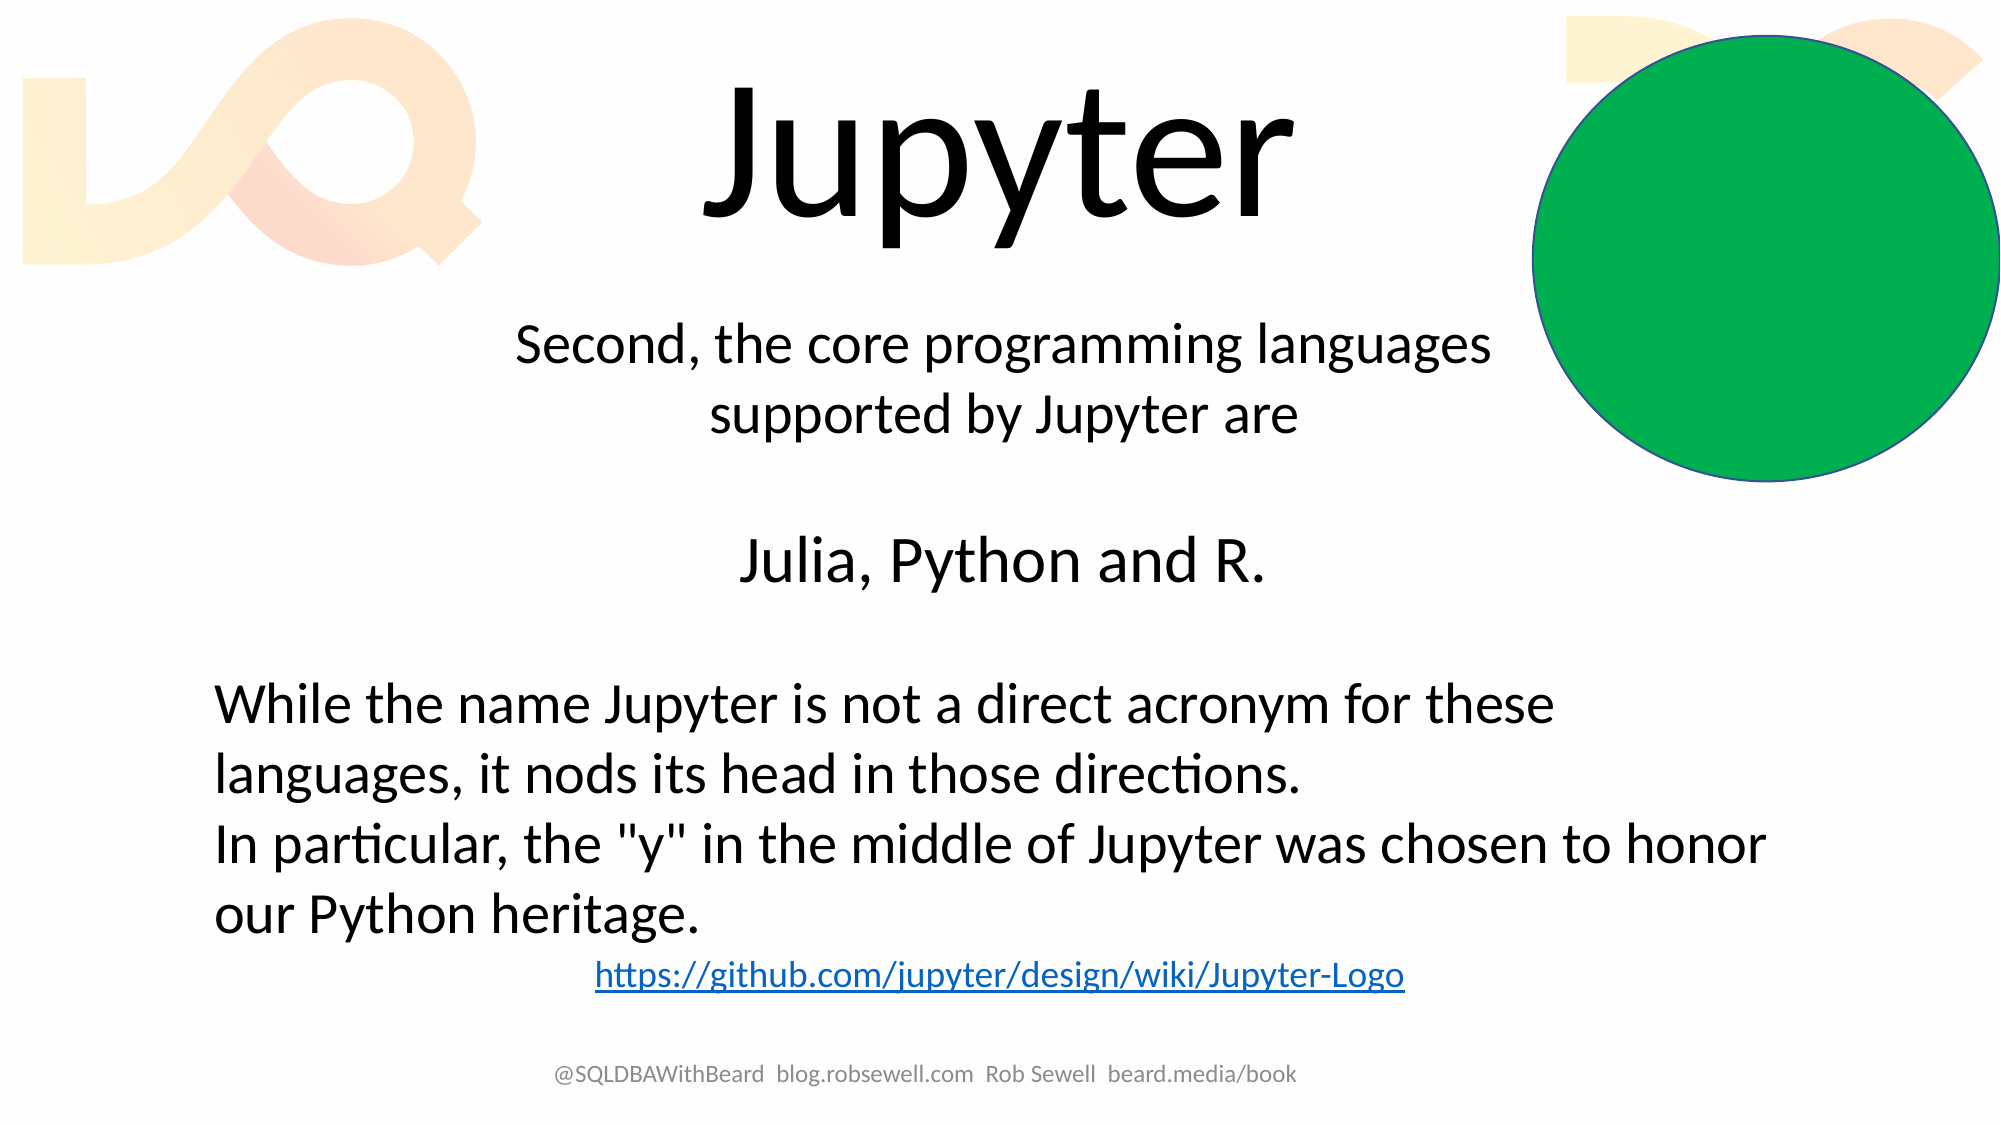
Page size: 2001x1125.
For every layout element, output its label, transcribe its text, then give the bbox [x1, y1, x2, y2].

footer @SQLDBAWithBeard blog.robsewell.com Rob Sewell beard.media/book [513, 1042, 1338, 1103]
text_box [1531, 34, 2000, 483]
picture [0, 0, 2001, 1125]
text_box https://github.com/jupyter/design/wiki/Jupyter-Logo [579, 942, 1421, 1003]
list Jupyter [613, 35, 1387, 272]
text_box Second, the core programming languages supported by Jupyter are Julia, Python and R. While the name Jupyter is not a direct acronym for these languages, it nods its head in those directions. In particular, the "y" in the middle of Jupyter was chosen to honor our Python heritage. [199, 298, 1823, 953]
